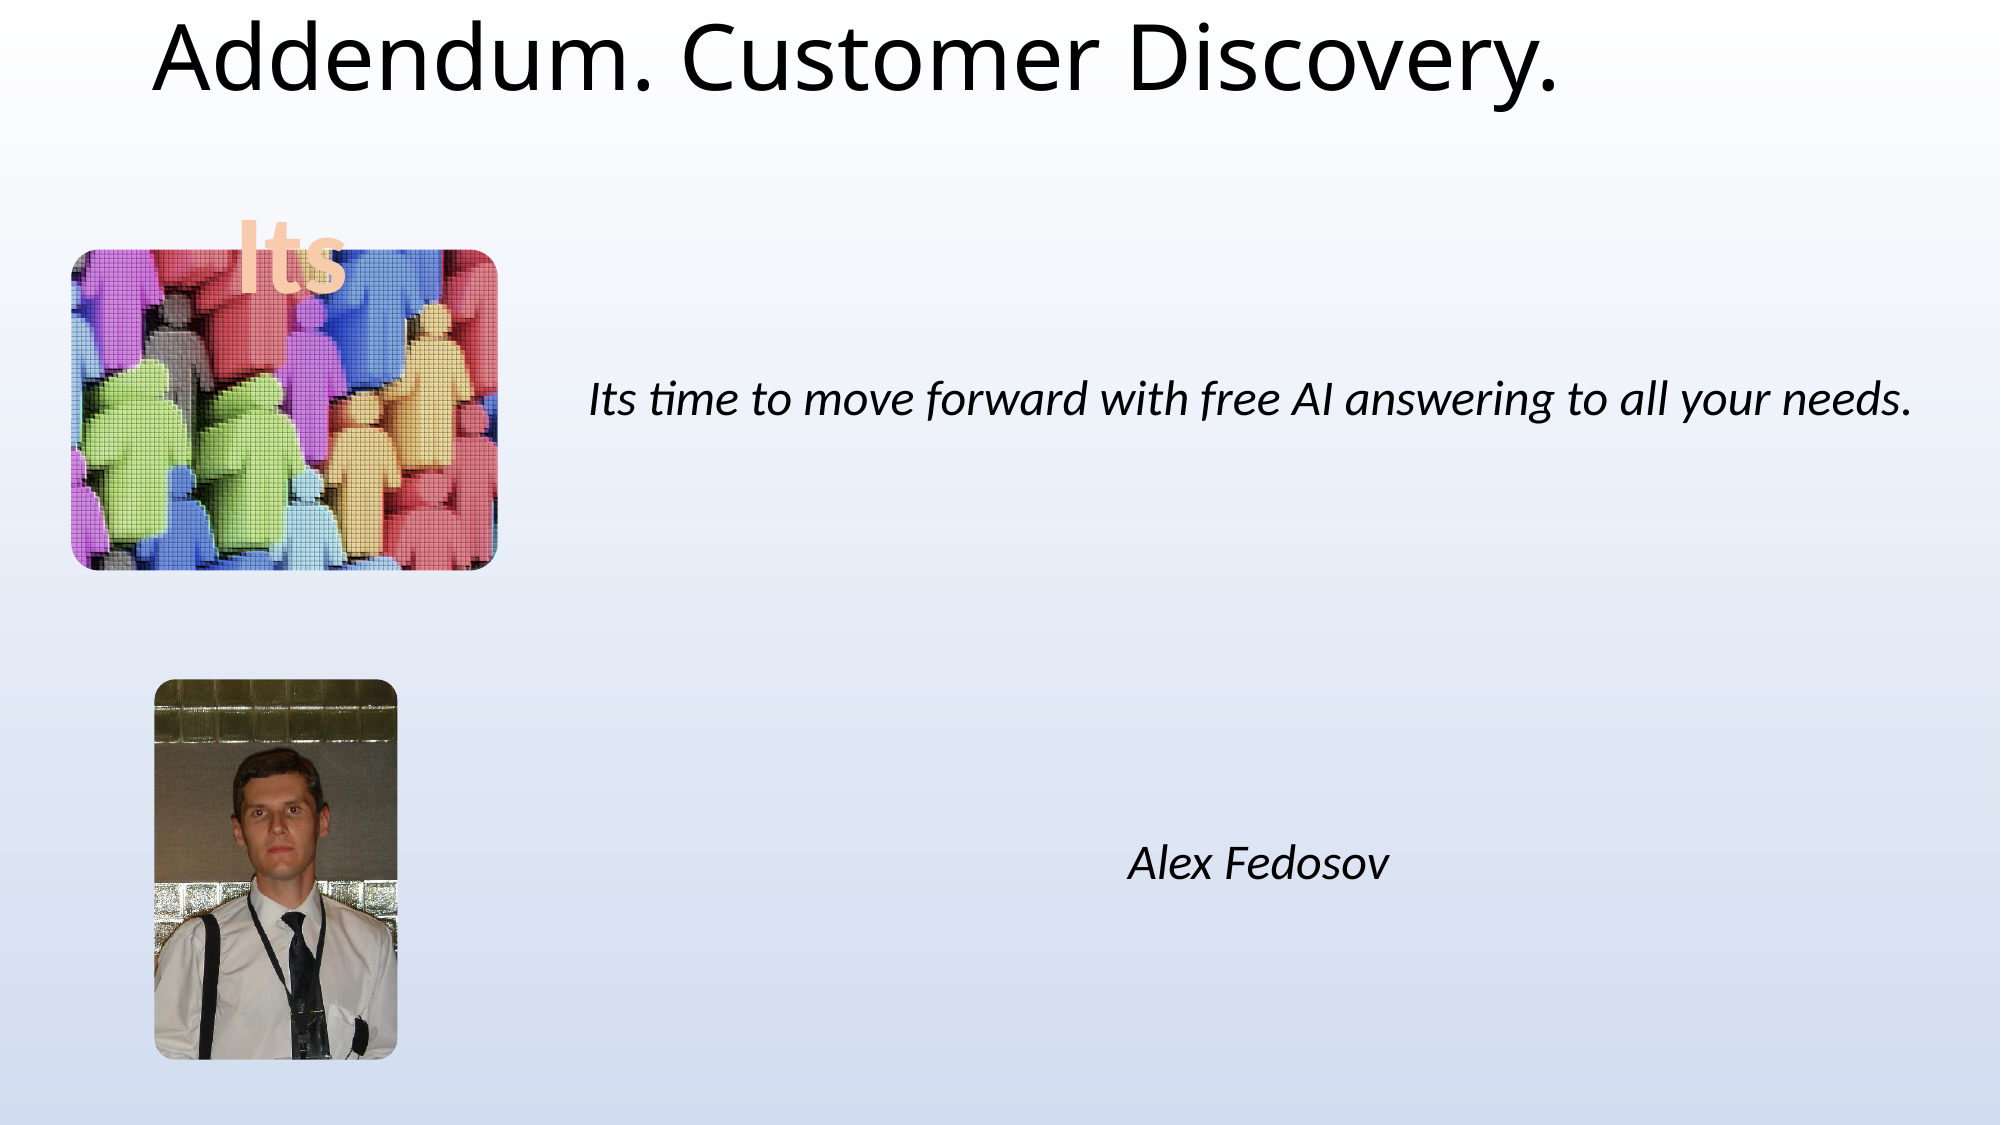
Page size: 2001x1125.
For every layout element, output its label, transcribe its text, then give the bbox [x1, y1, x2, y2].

text_box Its time to move forward with free AI answering to all your needs. [573, 358, 1930, 433]
text_box Alex Fedosov [1113, 822, 1405, 898]
text_box Its [219, 173, 365, 249]
title Addendum. Customer Discovery. [137, 0, 1863, 122]
picture [154, 679, 398, 1060]
picture [71, 249, 498, 571]
